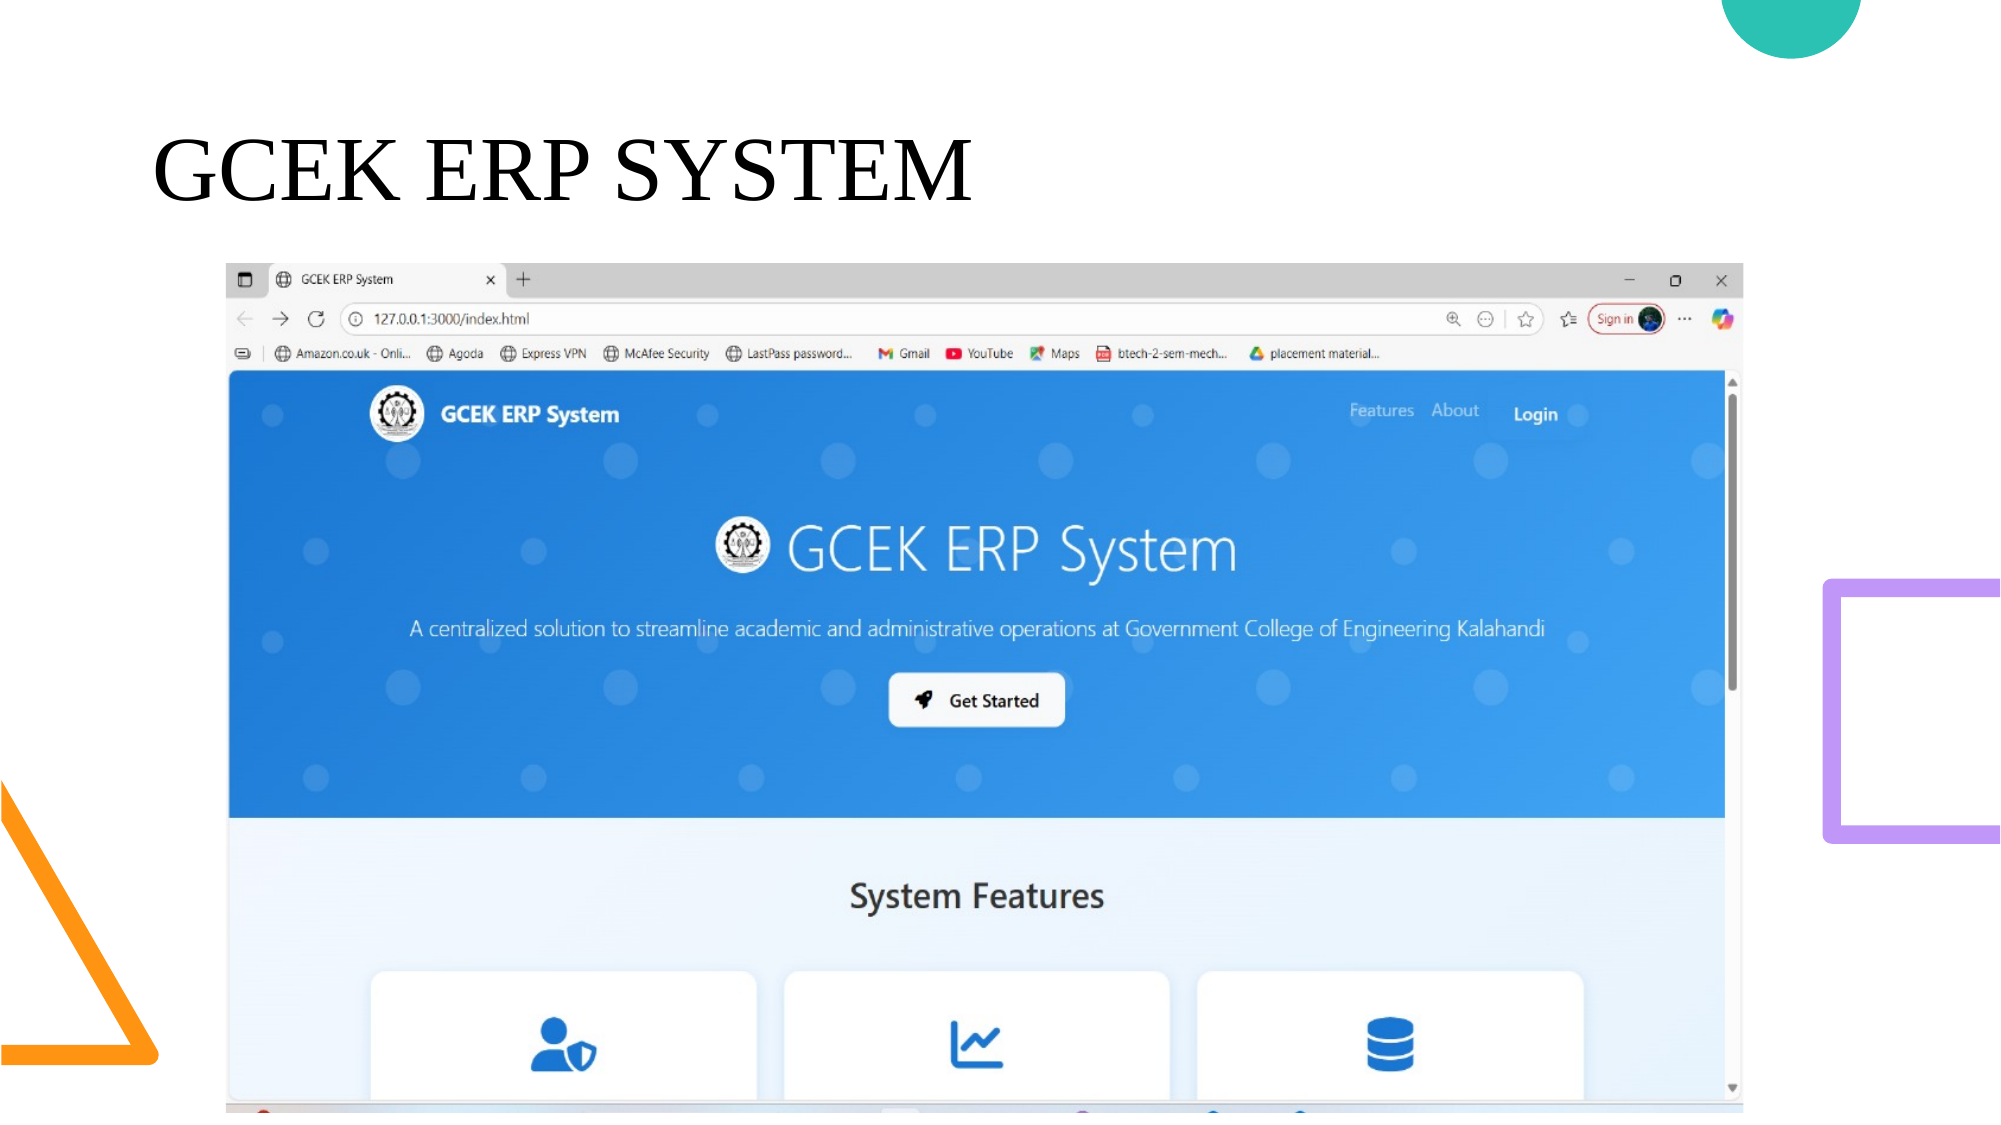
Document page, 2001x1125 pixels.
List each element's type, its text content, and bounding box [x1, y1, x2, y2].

title GCEK ERP SYSTEM [137, 50, 1863, 292]
picture [225, 262, 1744, 1114]
